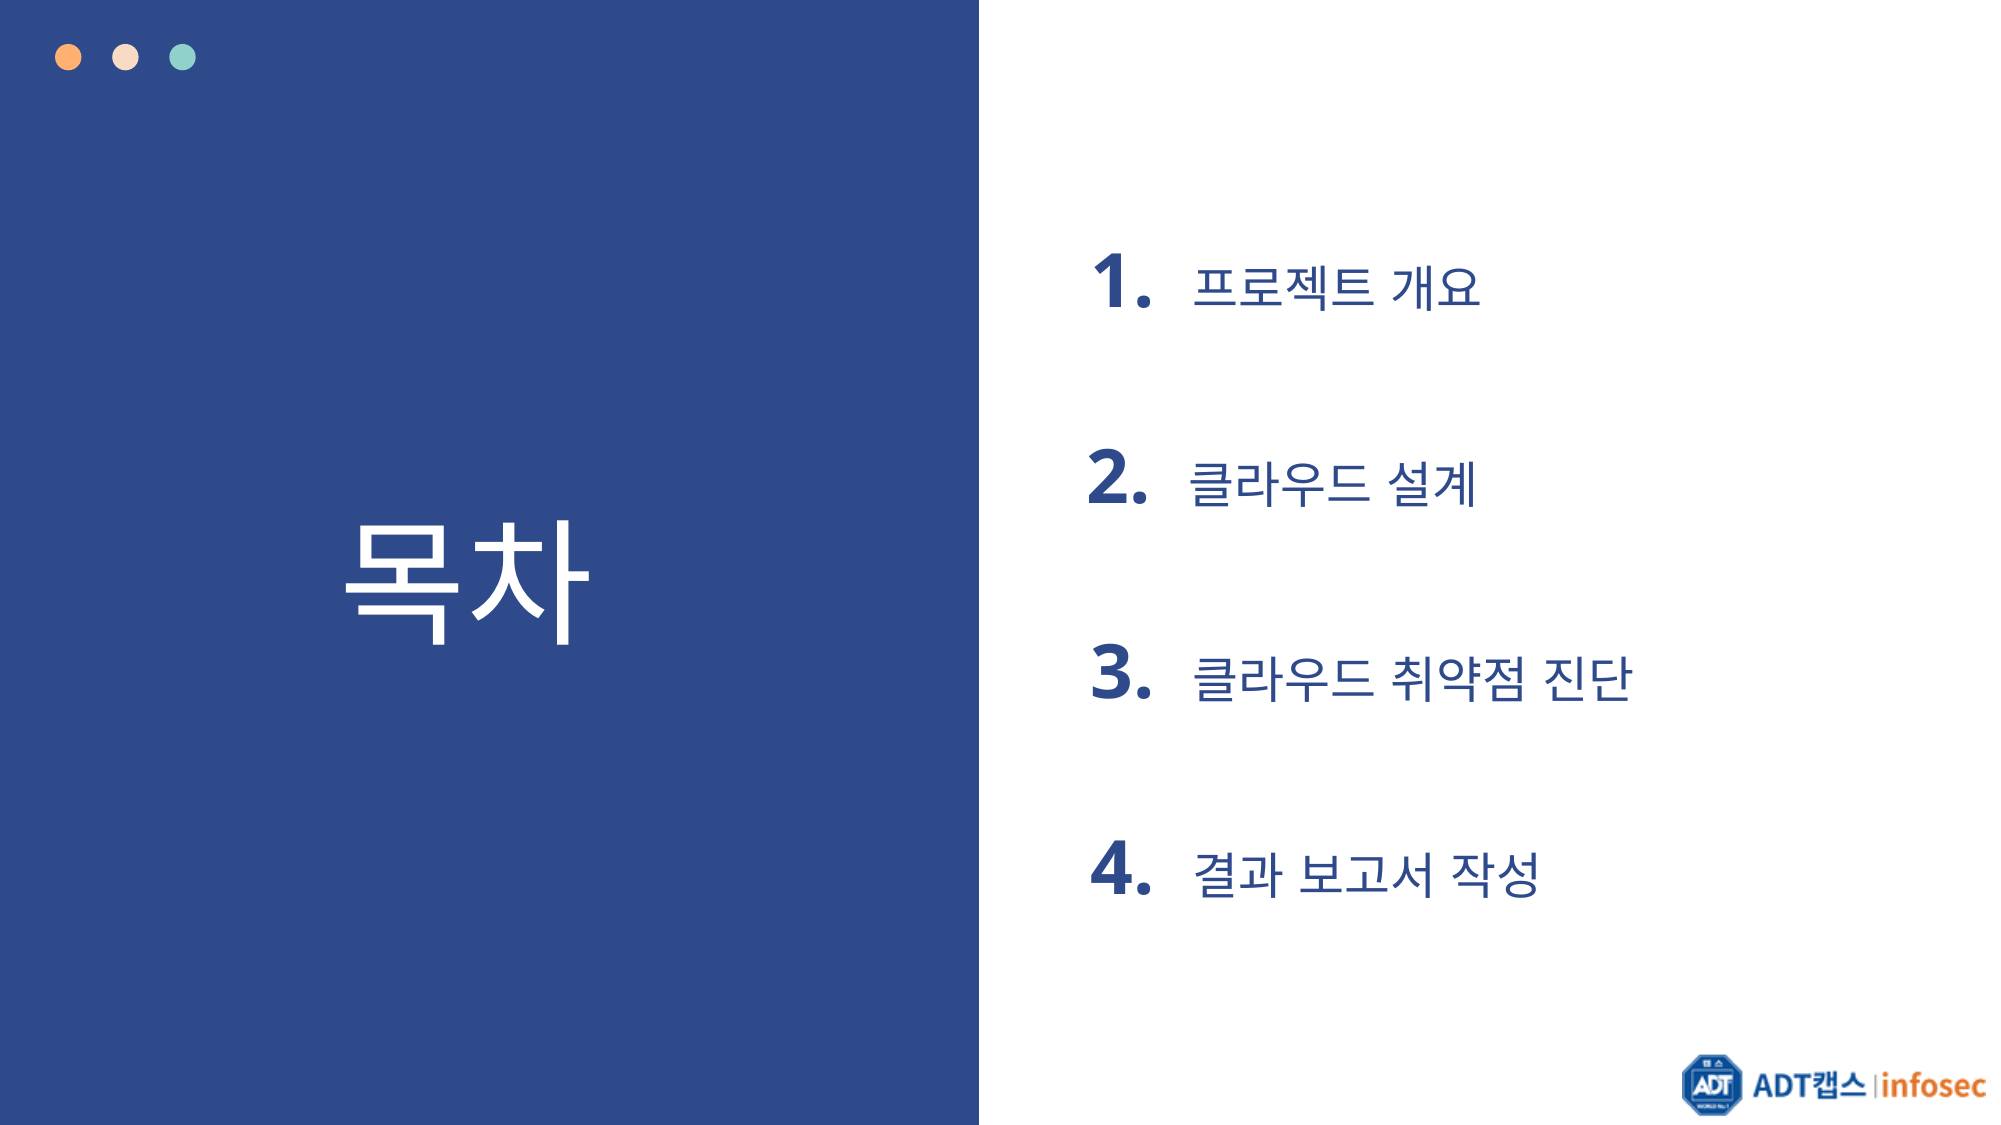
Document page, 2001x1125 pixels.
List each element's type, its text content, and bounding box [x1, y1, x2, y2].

title 1. 프로젝트 개요 [1070, 212, 1808, 315]
title 2. 클라우드 설계 [1066, 408, 1820, 511]
title 3. 클라우드 취약점 진단 [1070, 603, 1888, 707]
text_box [0, 0, 980, 1125]
title 4. 결과 보고서 작성 [1070, 799, 1808, 902]
picture [1682, 1052, 1986, 1118]
